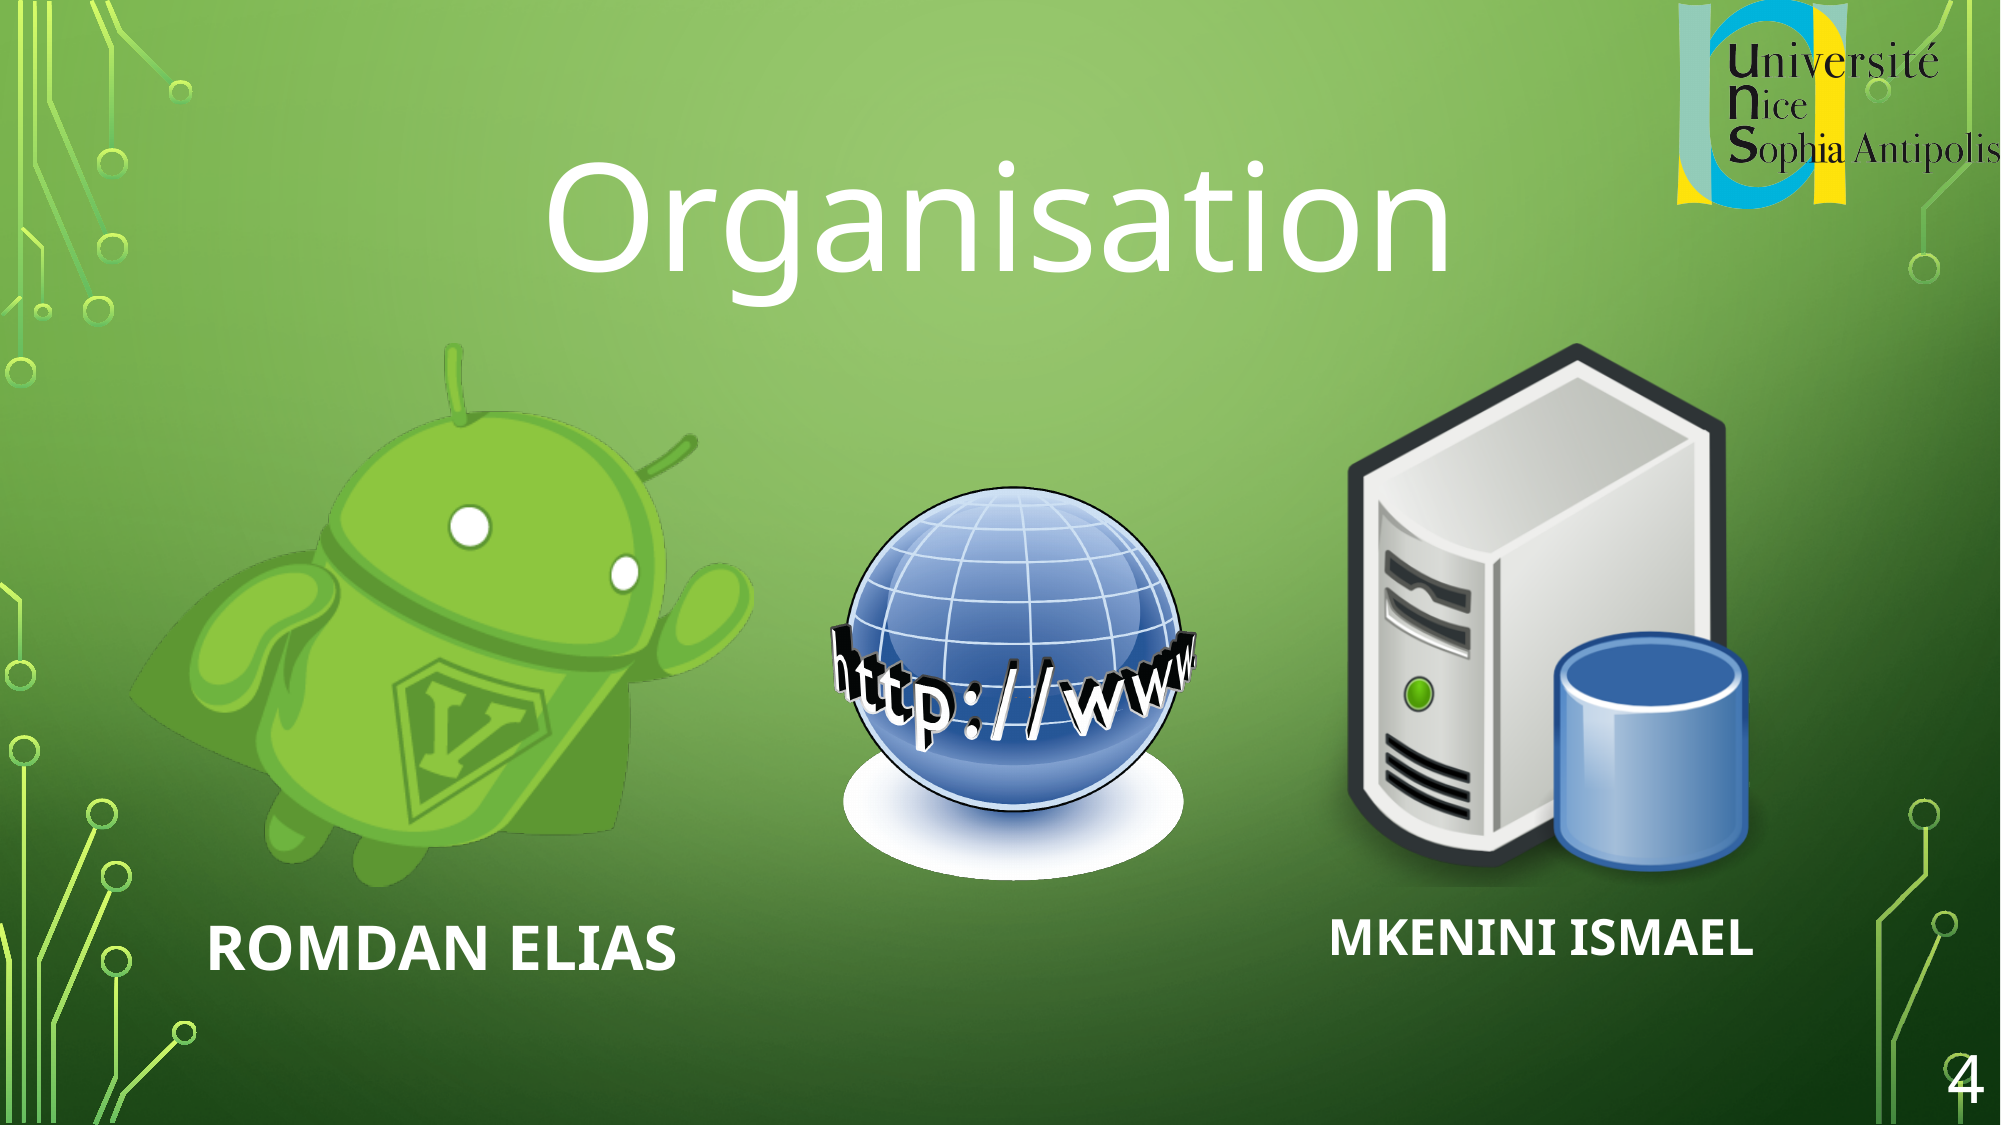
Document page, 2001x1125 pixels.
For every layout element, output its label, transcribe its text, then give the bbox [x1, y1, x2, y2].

text_box ROMDAN ELIAS [179, 887, 704, 1012]
text_box 4 [0, 1029, 2000, 1124]
title Organisation [187, 101, 1813, 344]
picture [804, 470, 1220, 887]
text_box MKENINI ISMAEL [1279, 887, 1803, 1012]
picture [1269, 343, 1813, 887]
picture [1677, 0, 2000, 209]
picture [128, 343, 755, 887]
